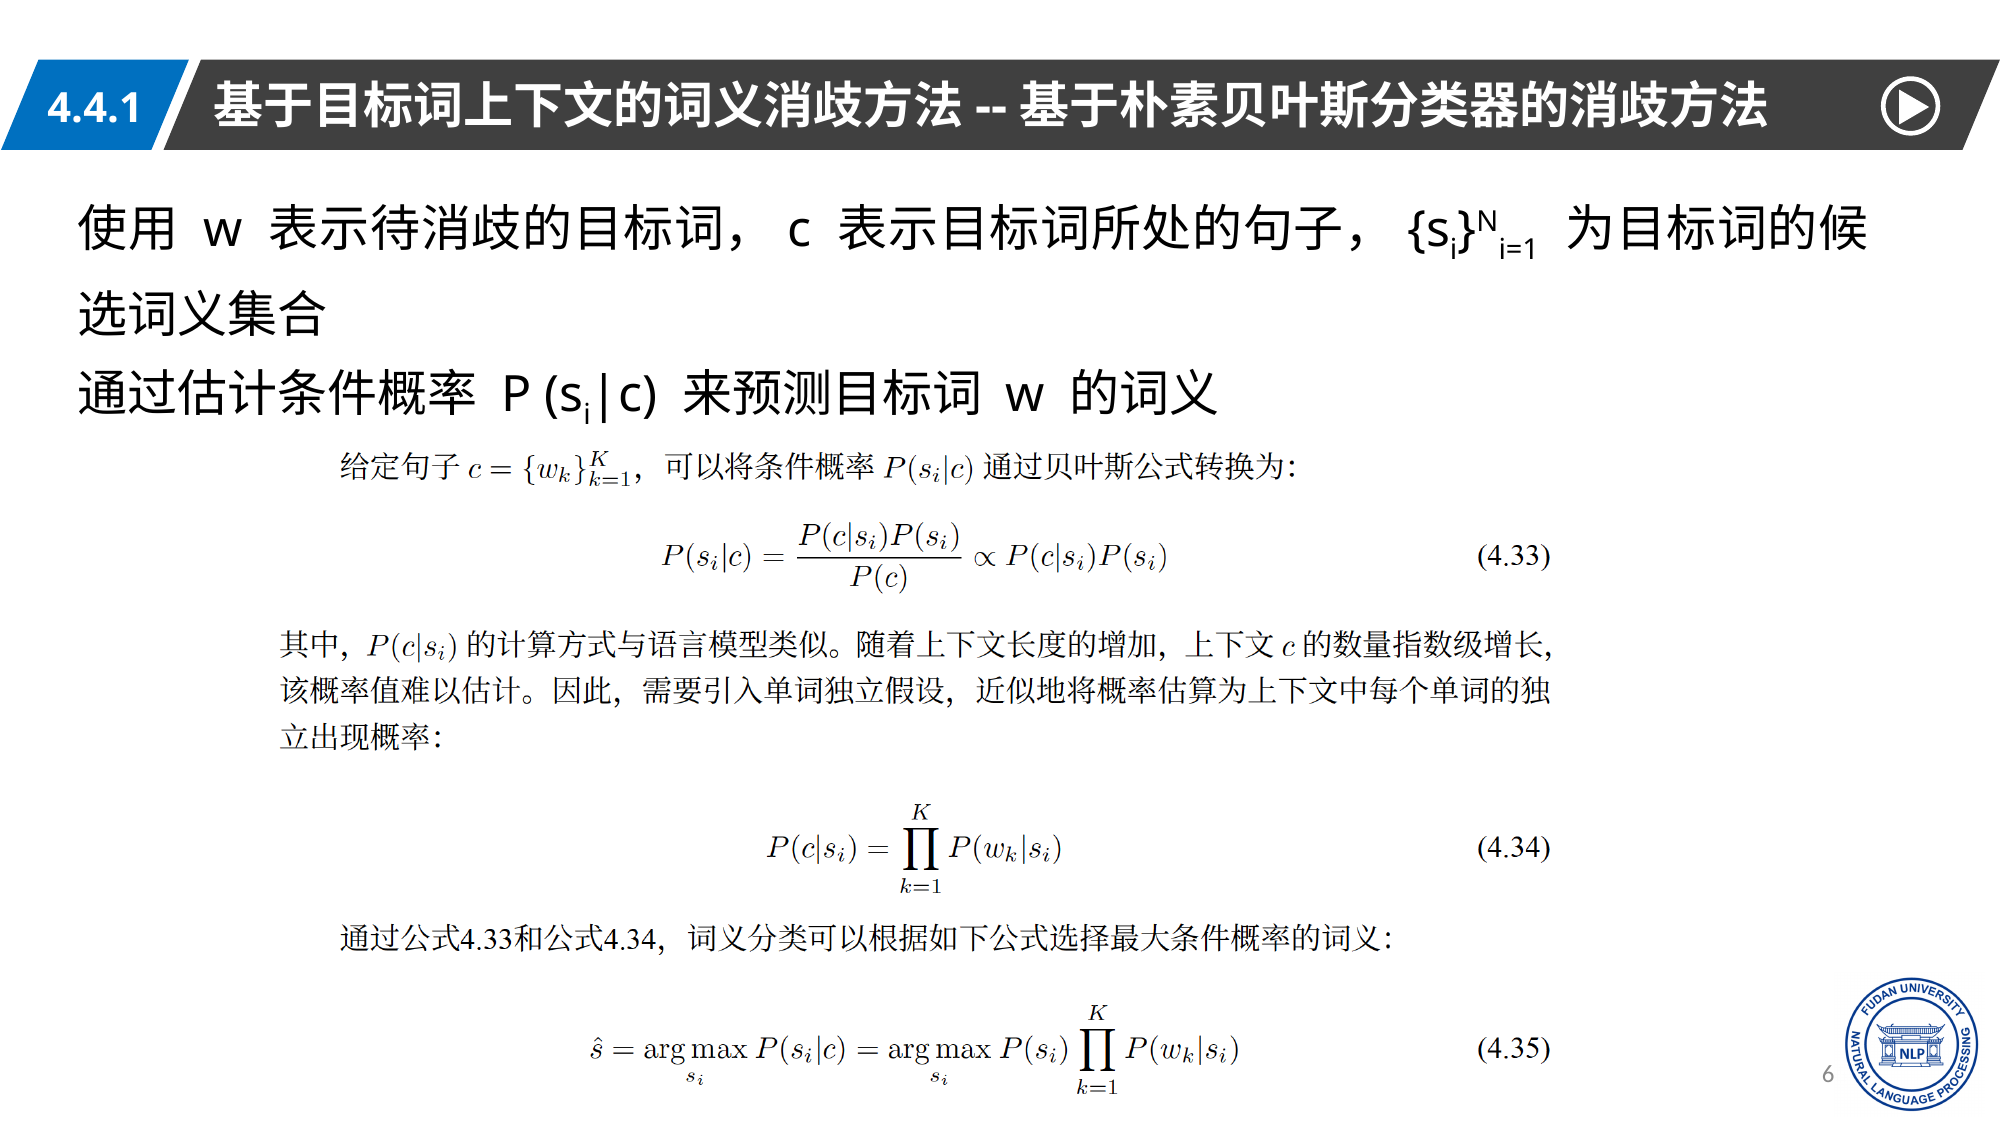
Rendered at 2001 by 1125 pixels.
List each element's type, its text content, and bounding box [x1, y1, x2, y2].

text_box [1883, 78, 1939, 134]
text_box 通过估计条件概率 P (si|c) 来预测目标词 w 的词义 [63, 333, 1732, 438]
text_box 4.4.1 [26, 73, 164, 138]
picture [273, 437, 1610, 1103]
text_box [163, 59, 2000, 150]
slide_number 66 [1614, 1042, 1863, 1103]
text_box [1, 89, 157, 150]
picture [1834, 972, 1985, 1117]
text_box 基于目标词上下文的词义消歧方法--基于朴素贝叶斯分类器的消歧方法 [198, 66, 1785, 142]
text_box 使用 w 表示待消歧的目标词，c 表示目标词所处的句子，{si}Ni=1 为目标词的候选词义集合 [63, 168, 1884, 351]
text_box [32, 59, 189, 120]
